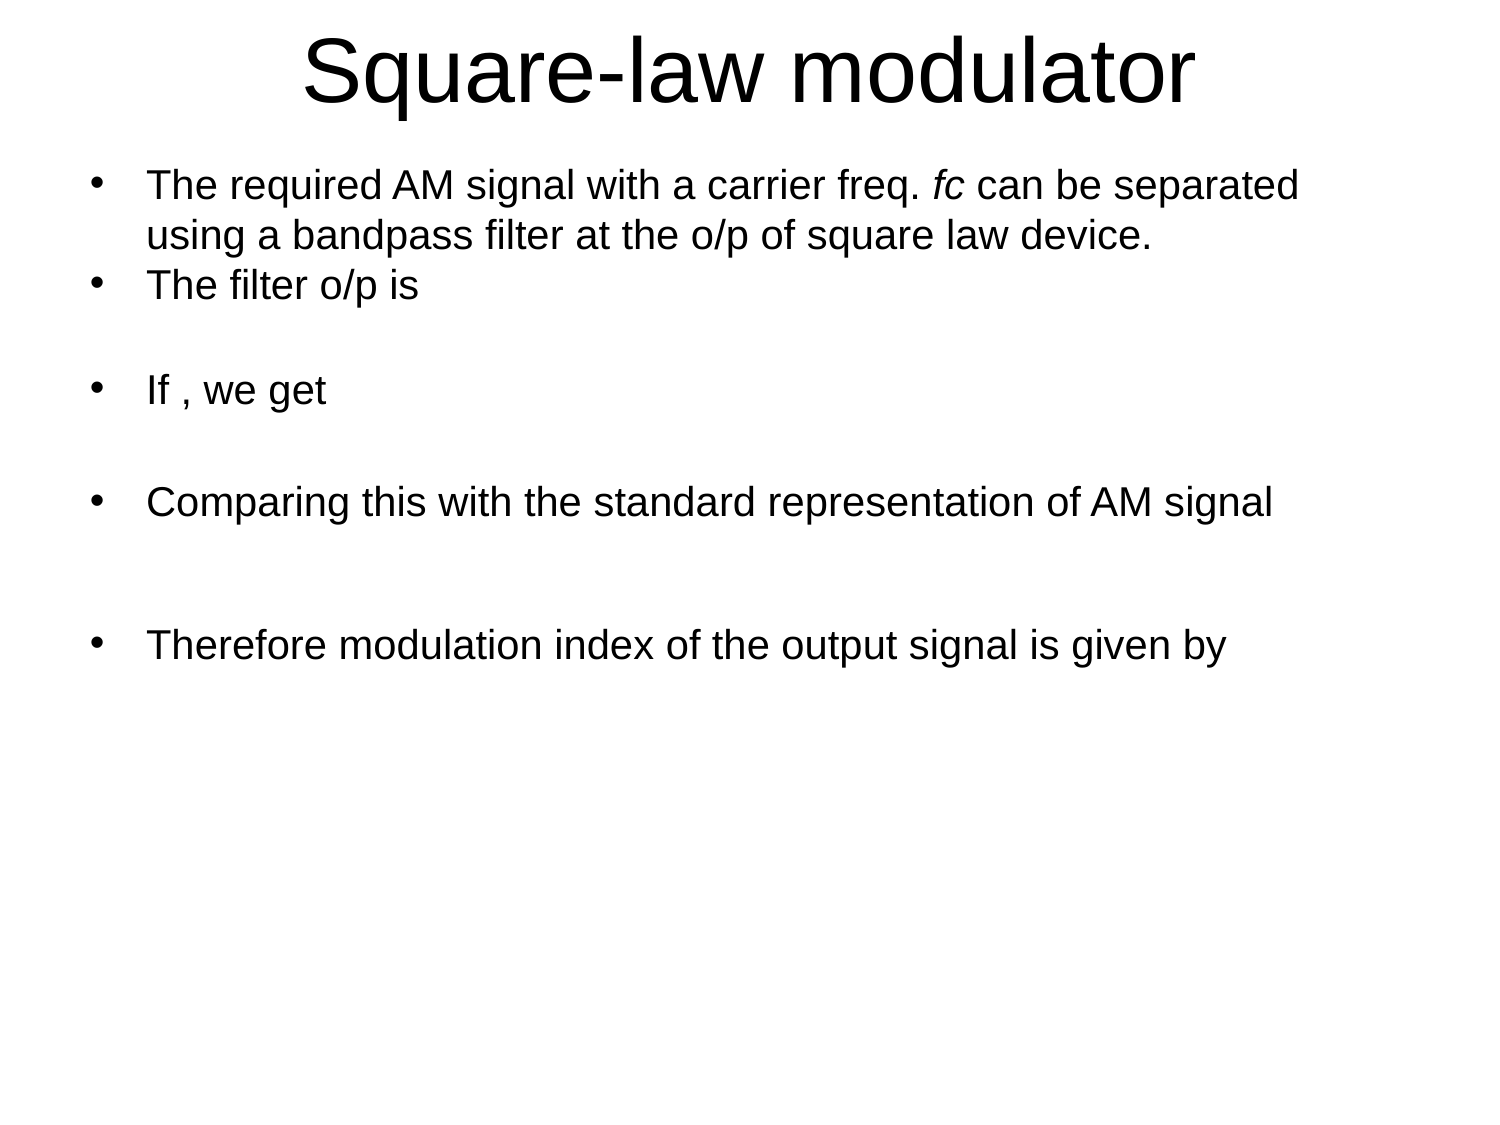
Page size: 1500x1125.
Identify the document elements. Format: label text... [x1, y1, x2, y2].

title Square-law modulator [75, 20, 1425, 113]
